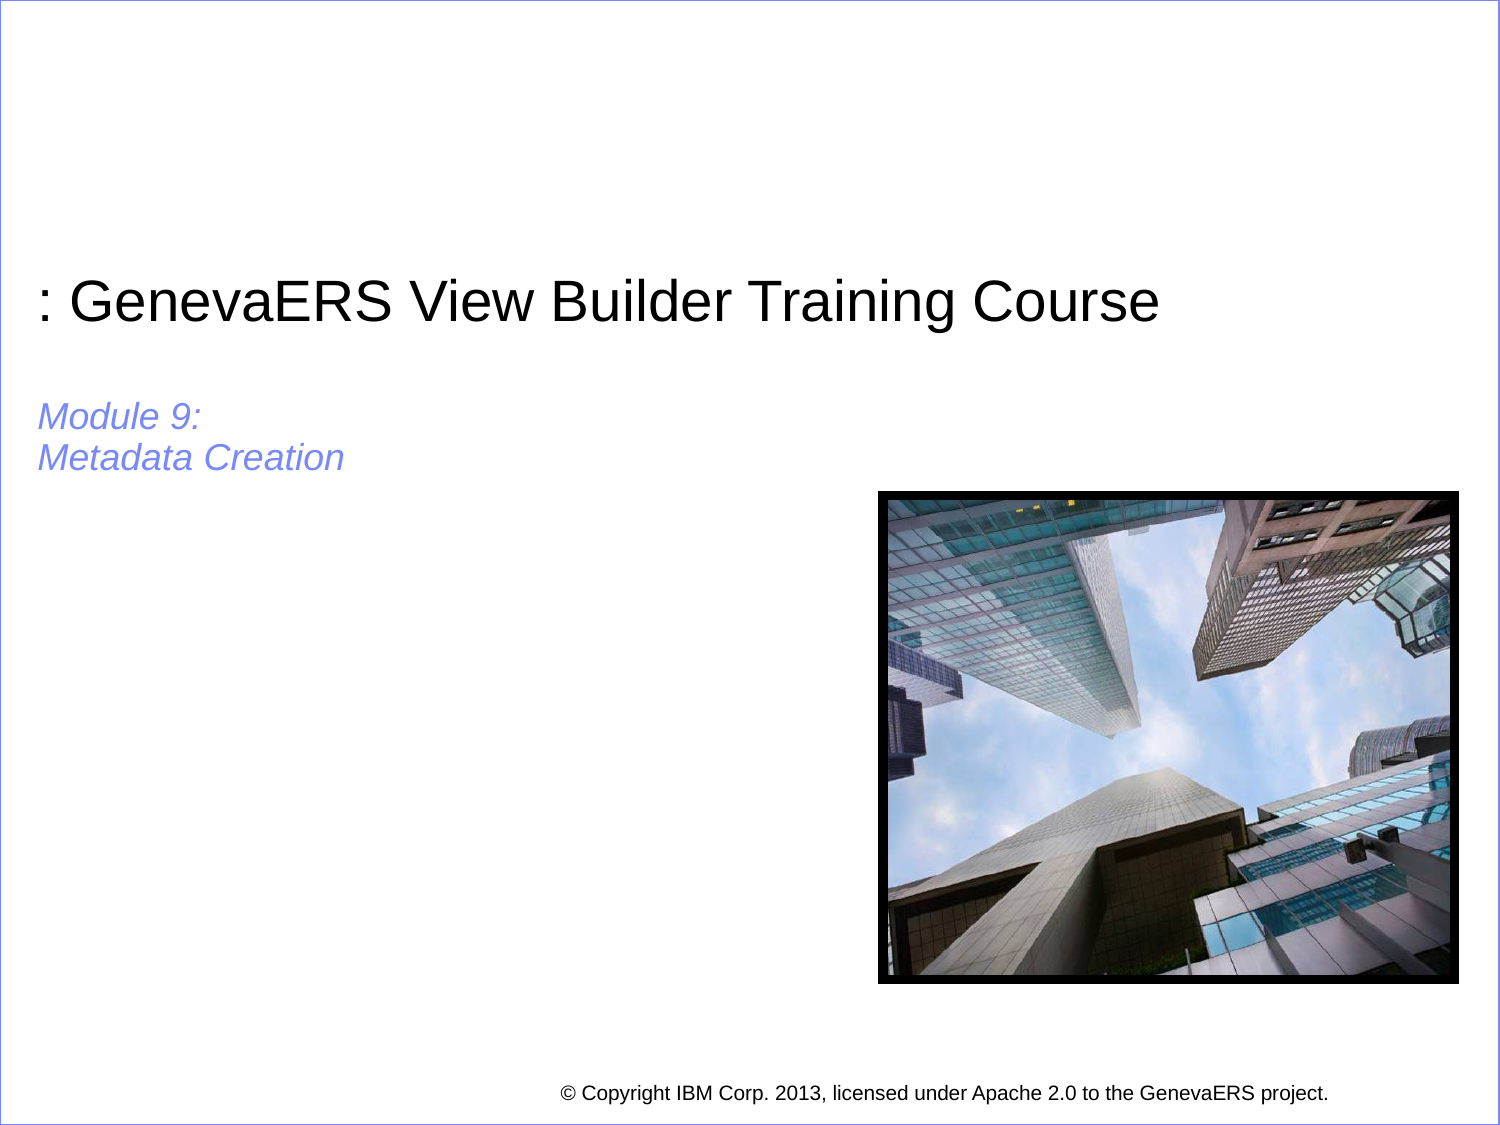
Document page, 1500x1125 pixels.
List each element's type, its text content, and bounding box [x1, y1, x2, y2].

picture [888, 563, 1450, 975]
title : GenevaERS View Builder Training Course Module 9: Metadata Creation [22, 232, 1461, 563]
